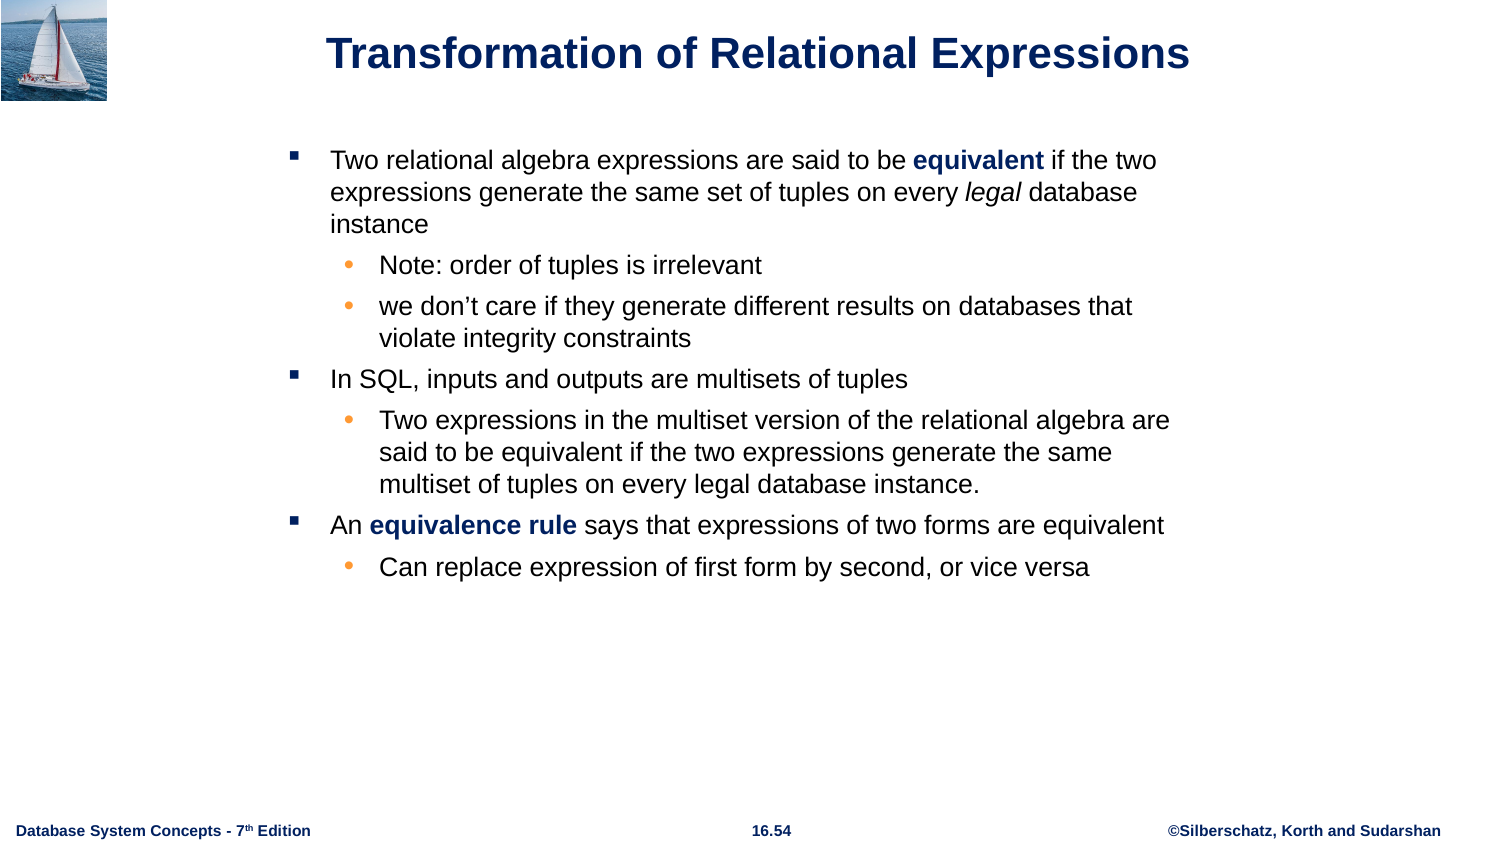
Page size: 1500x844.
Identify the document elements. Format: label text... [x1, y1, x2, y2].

picture [1, 0, 107, 101]
title Transformation of Relational Expressions [261, 9, 1256, 86]
list Two relational algebra expressions are said to be equivalent if the two expressions generate the same set of tuples on every legal database instance Note: order of tuples is irrelevant we don’t care if they generate different results on databases that violate integrity constraints In SQL, inputs and outputs are multisets of tuples Two expressions in the multiset version of the relational algebra are said to be equivalent if the two expressions generate the same multiset of tuples on every legal database instance. An equivalence rule says that expressions of two forms are equivalent Can replace expression of first form by second, or vice versa [272, 135, 1221, 621]
